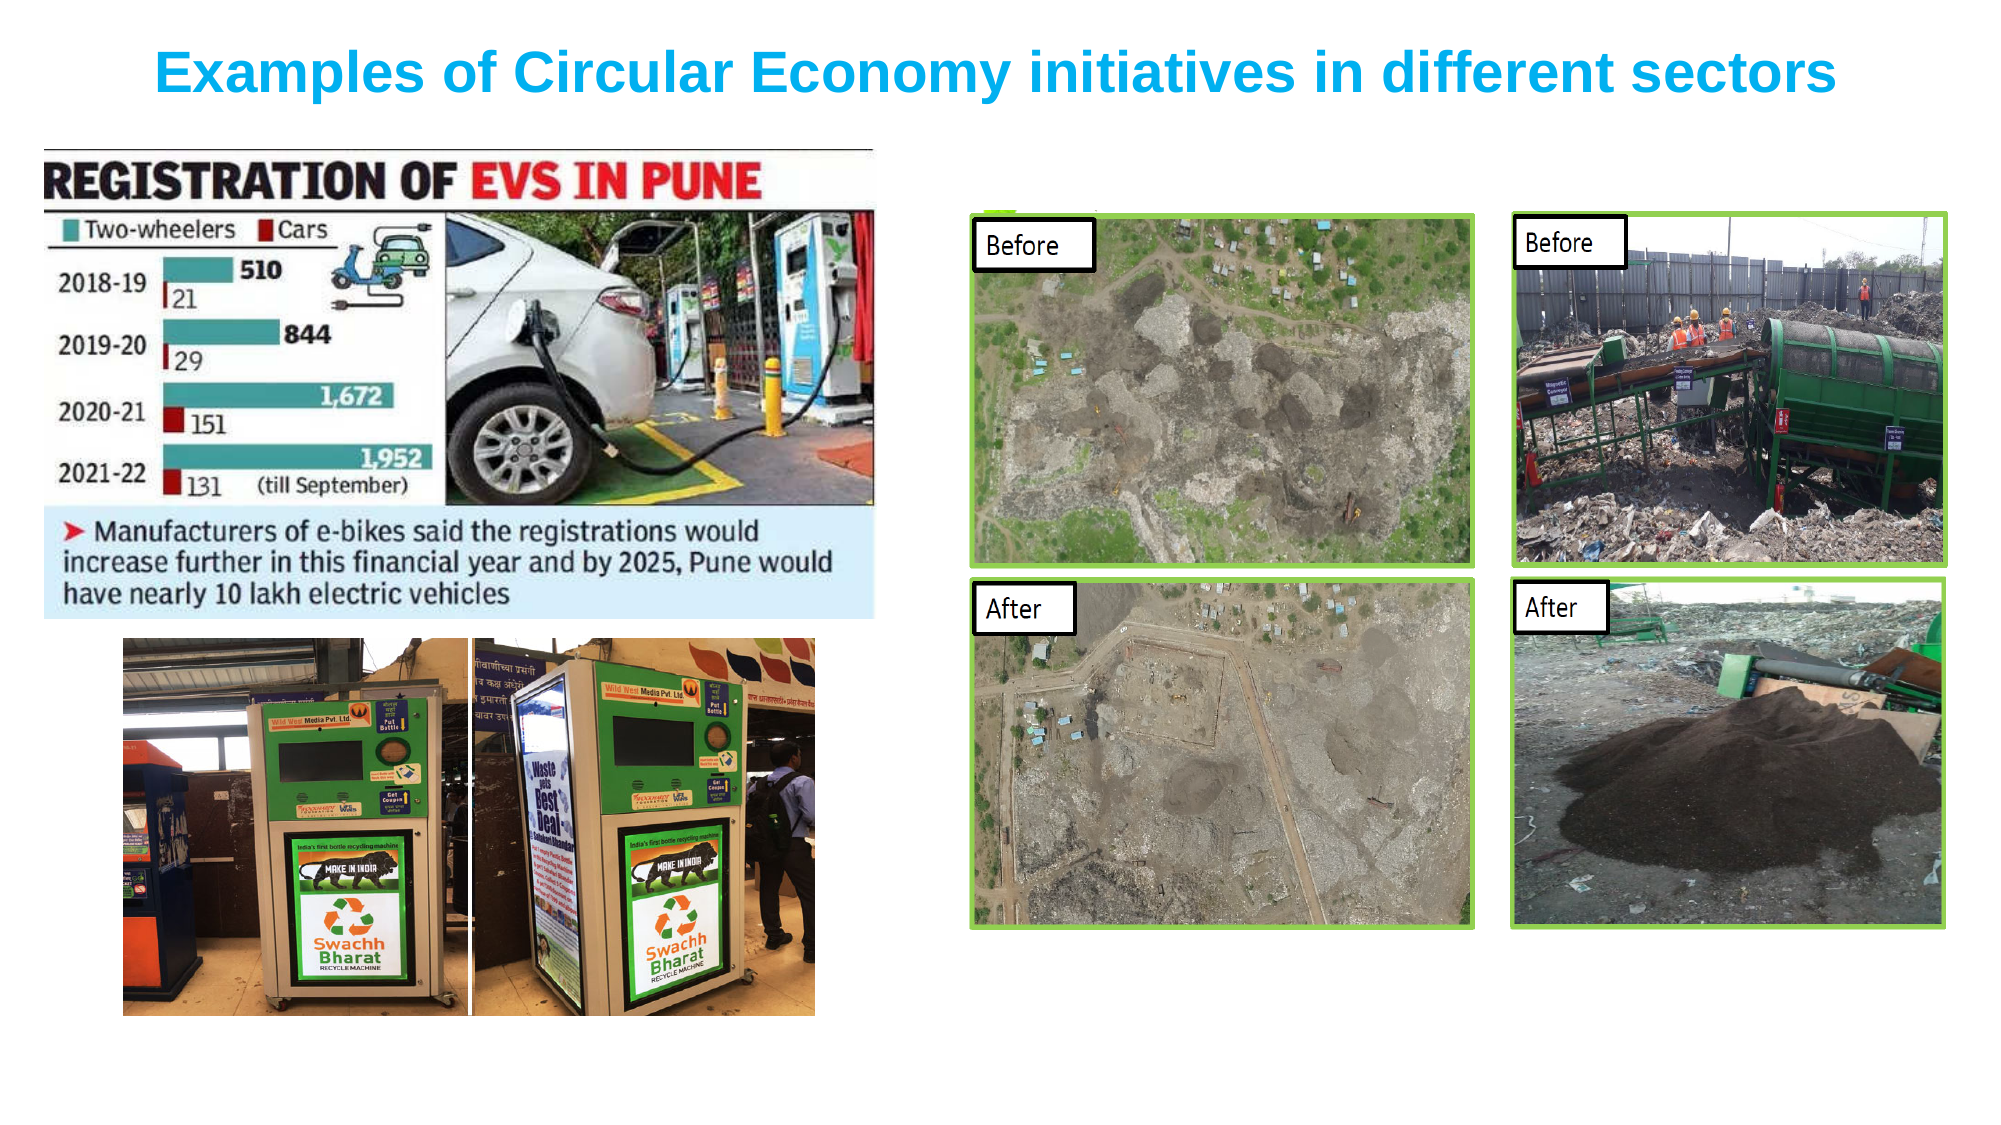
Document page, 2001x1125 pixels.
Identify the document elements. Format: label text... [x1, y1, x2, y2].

picture [964, 210, 1495, 941]
picture [1505, 207, 1968, 941]
picture [122, 638, 815, 1017]
text_box Examples of Circular Economy initiatives in different sectors [27, 13, 1968, 124]
picture [43, 149, 878, 619]
